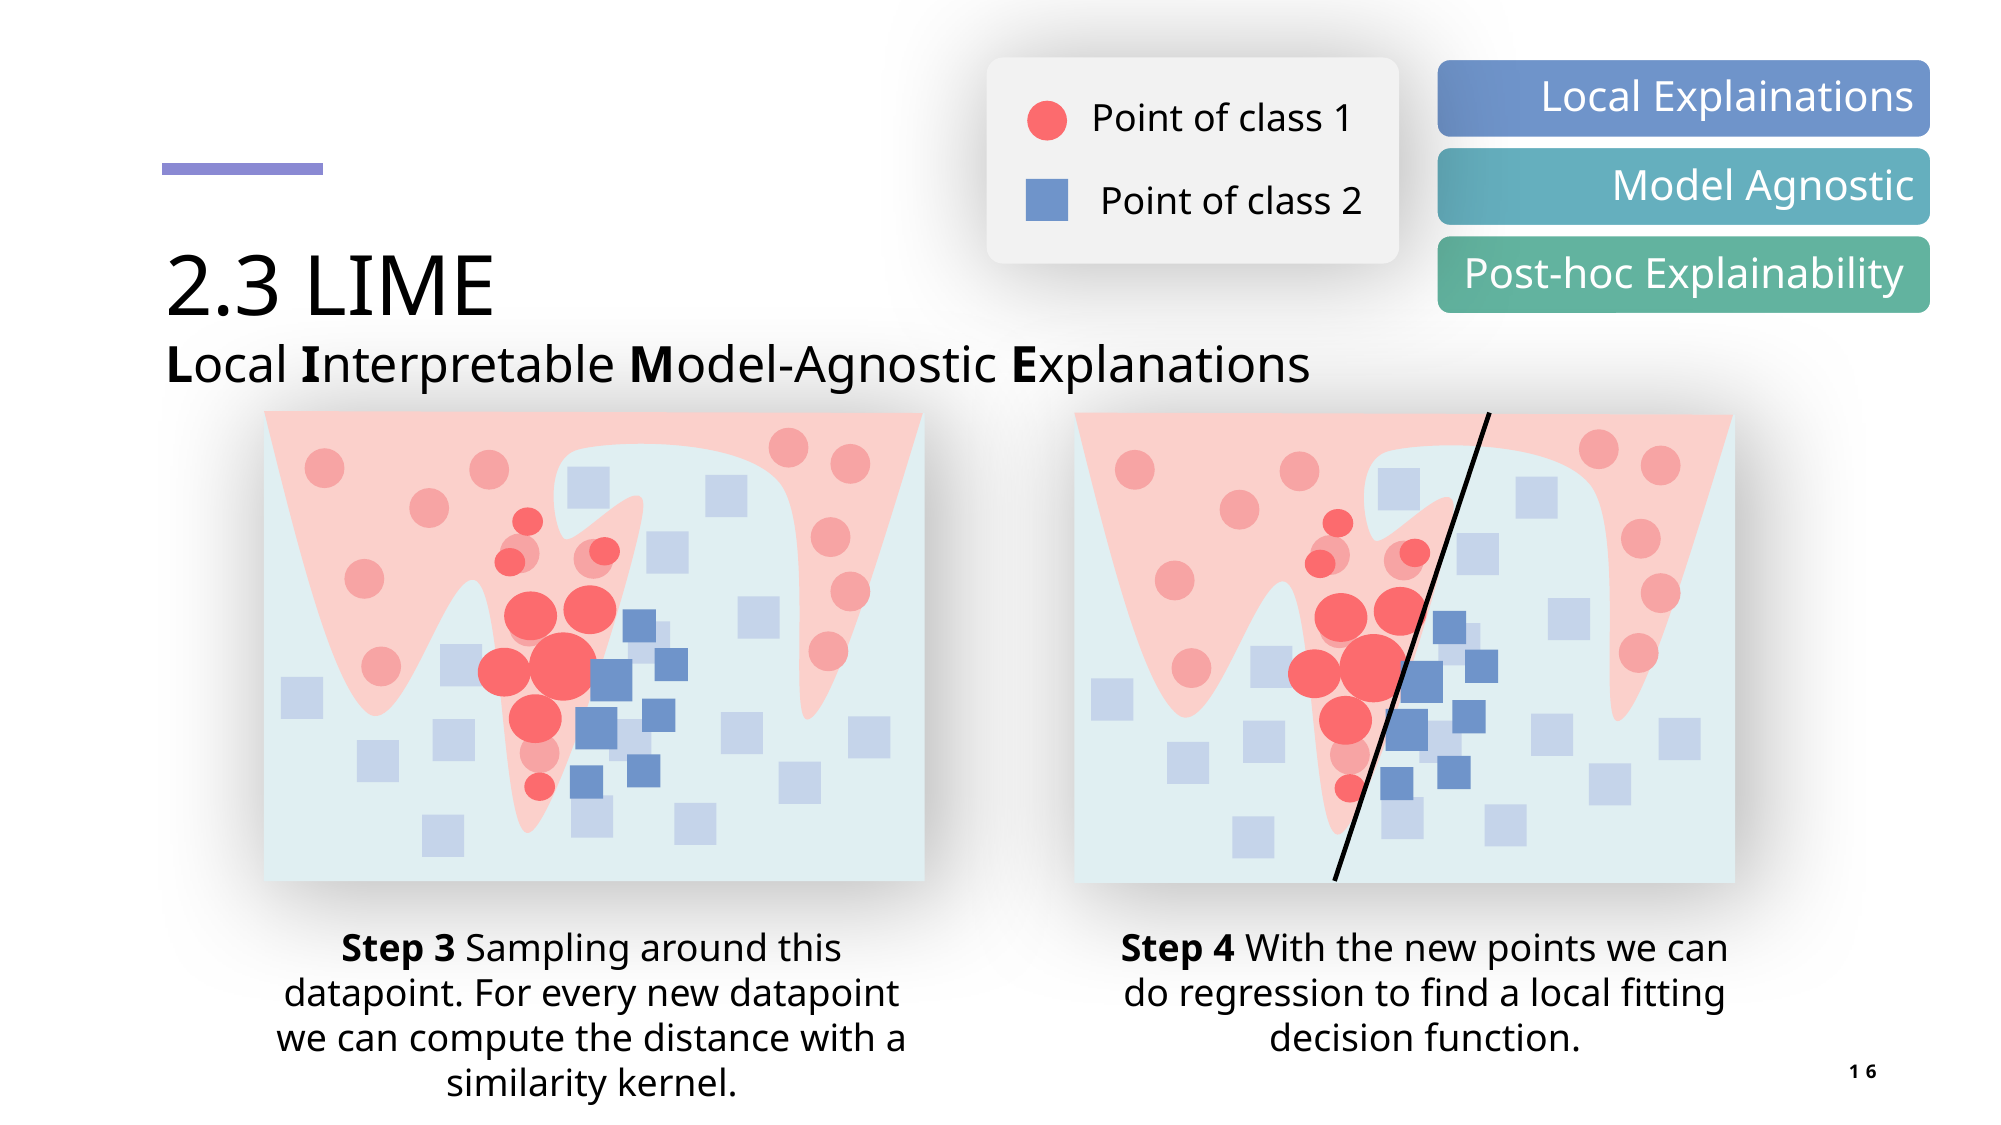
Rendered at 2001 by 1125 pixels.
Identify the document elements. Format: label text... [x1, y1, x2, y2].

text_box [263, 410, 925, 882]
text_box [1436, 58, 1932, 315]
slide_number 16 [1772, 1042, 1892, 1103]
text_box Step 3 Sampling around this datapoint. For every new datapoint we can compute the distance with a similarity kernel. [260, 942, 924, 1112]
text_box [1074, 412, 1736, 883]
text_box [1334, 412, 1490, 881]
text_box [986, 57, 1400, 264]
title 2.3 LIME Local Interpretable Model-Agnostic Explanations [150, 224, 1850, 445]
text_box Step 4 With the new points we can do regression to find a local fitting decision function. [1094, 949, 1757, 1067]
